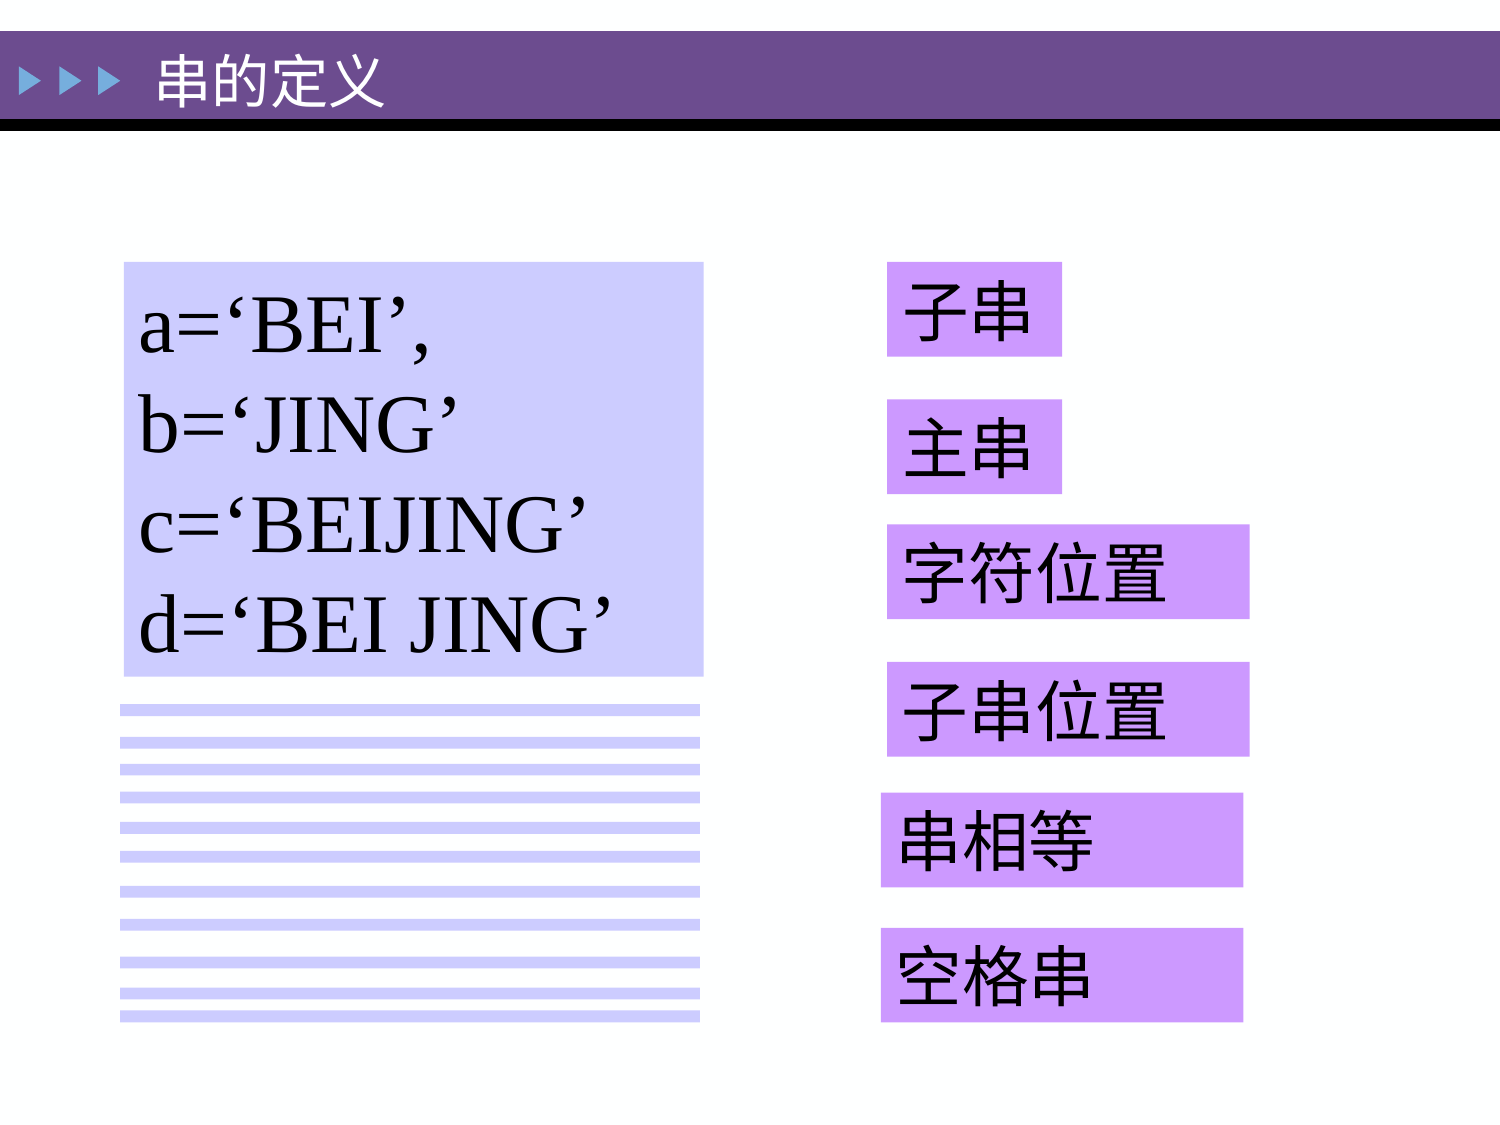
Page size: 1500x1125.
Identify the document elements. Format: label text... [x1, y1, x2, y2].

text_box 子串位置 [887, 661, 1250, 757]
text_box [120, 791, 700, 804]
text_box [120, 918, 700, 931]
text_box [120, 1010, 700, 1023]
text_box 串相等 [880, 792, 1244, 888]
text_box [120, 763, 700, 776]
text_box 主串 [887, 399, 1063, 495]
text_box [120, 821, 700, 834]
text_box 空格串 [880, 927, 1244, 1023]
title 串的定义 [138, 42, 1189, 118]
text_box a=‘BEI’, b=‘JING’ c=‘BEIJING’ d=‘BEI JING’ [123, 261, 704, 677]
text_box 子串 [887, 261, 1063, 357]
text_box [120, 885, 700, 898]
text_box [120, 850, 700, 863]
text_box 字符位置 [887, 524, 1250, 620]
text_box [120, 956, 700, 969]
text_box [120, 704, 700, 717]
text_box [120, 987, 700, 1000]
text_box [120, 736, 700, 749]
